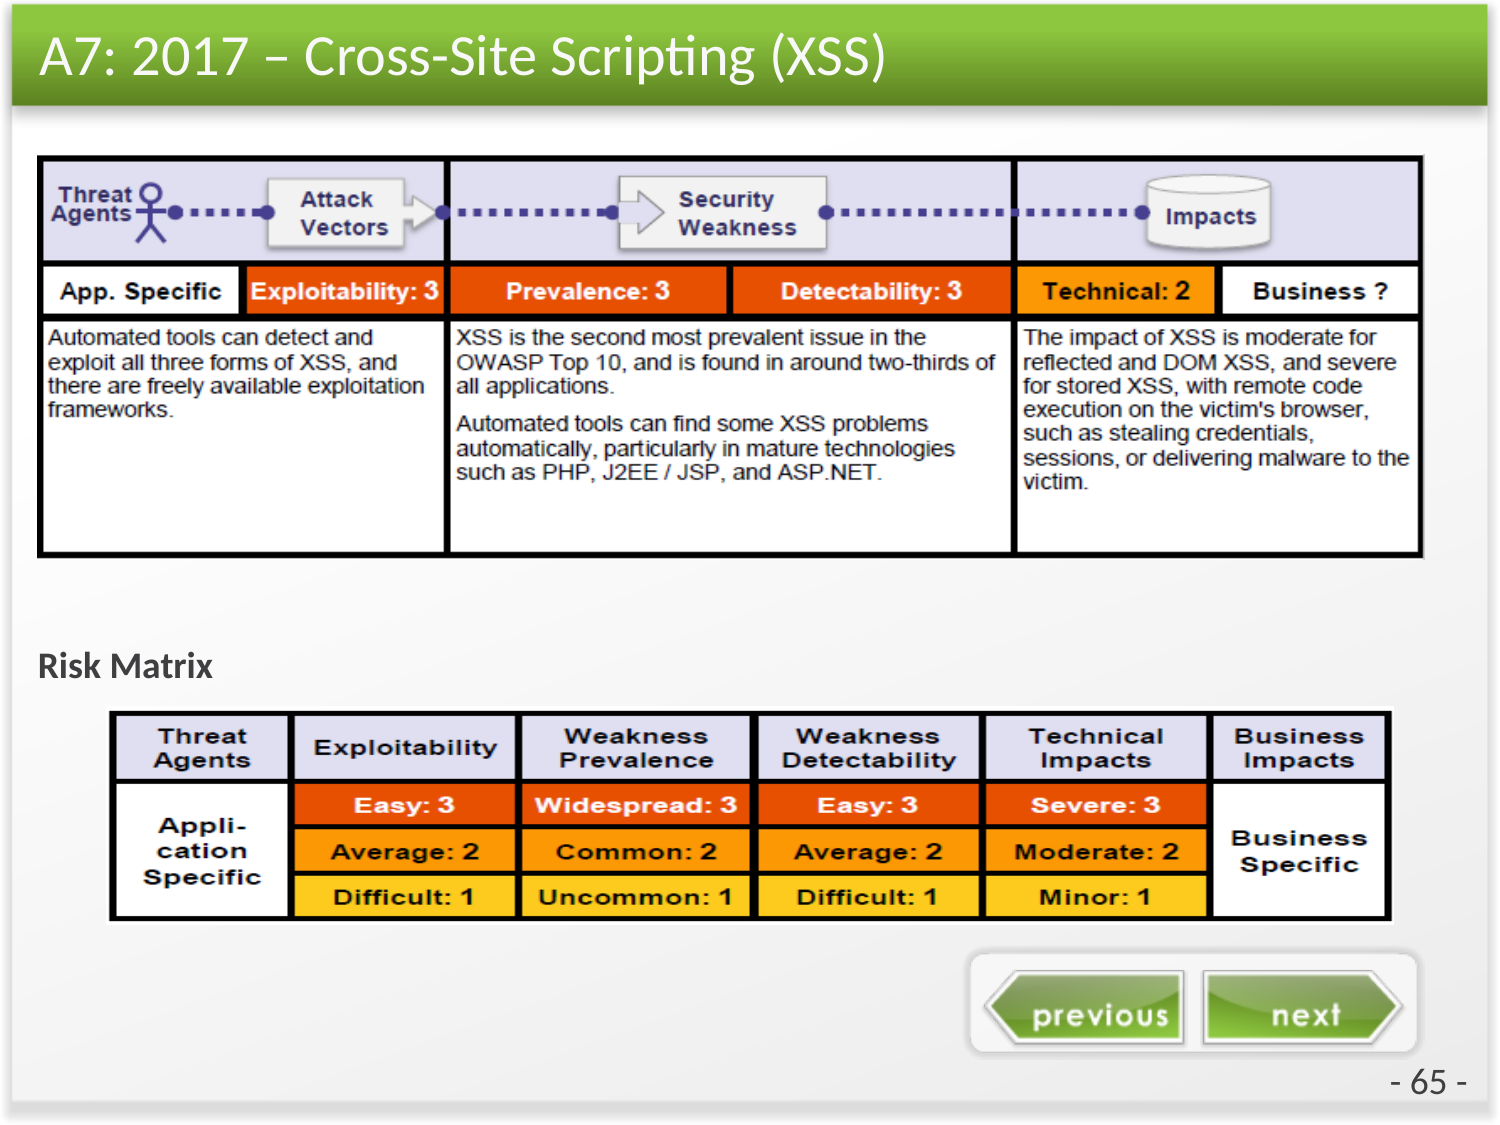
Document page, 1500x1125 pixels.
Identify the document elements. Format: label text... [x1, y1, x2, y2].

title A7: 2017 – Cross-Site Scripting (XSS) [24, 10, 1475, 99]
picture [0, 0, 1500, 1125]
text_box Risk Matrix [23, 633, 229, 694]
slide_number - 65 - [1374, 1050, 1488, 1088]
